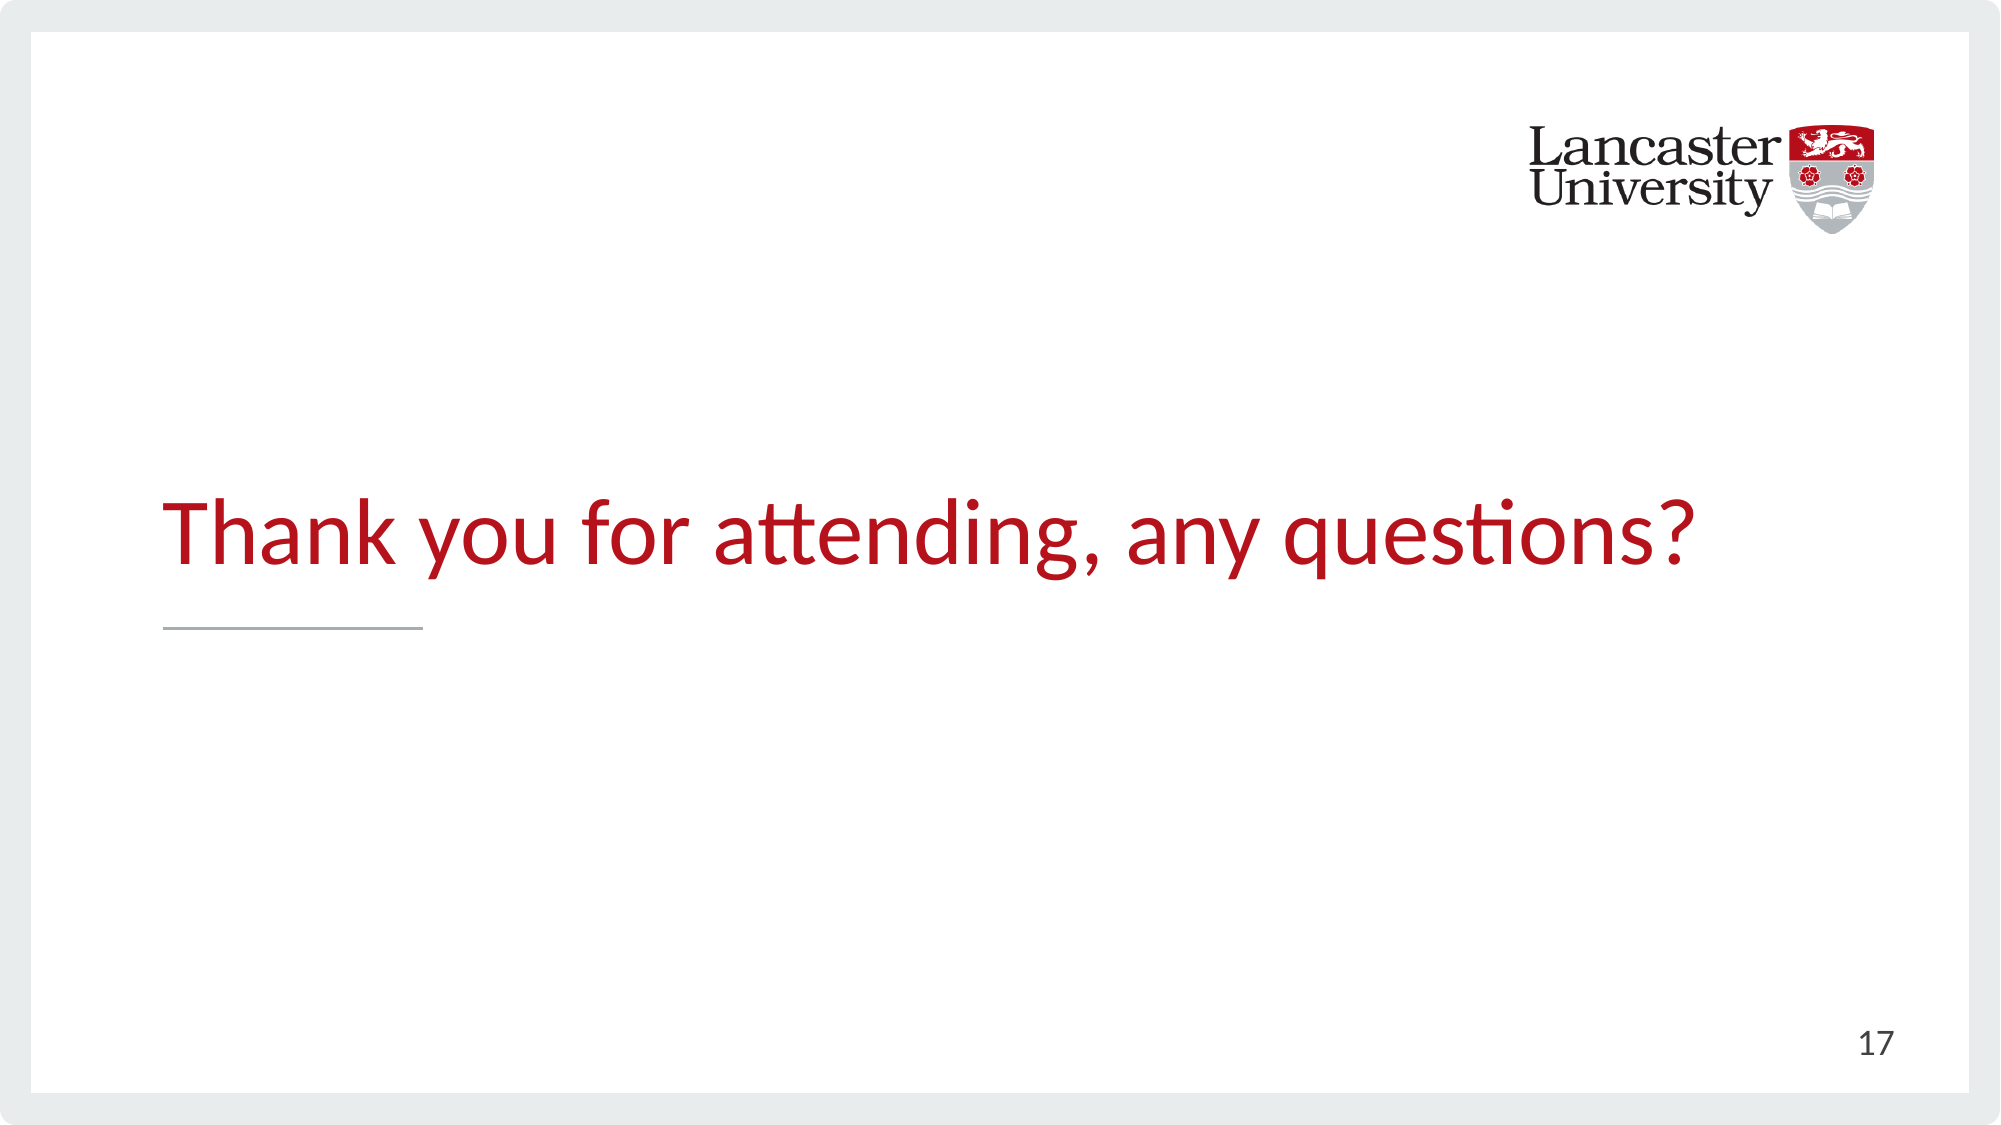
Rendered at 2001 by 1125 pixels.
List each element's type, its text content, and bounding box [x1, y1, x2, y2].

slide_number 17 [1459, 1010, 1910, 1071]
title Thank you for attending, any questions? [147, 361, 1774, 592]
